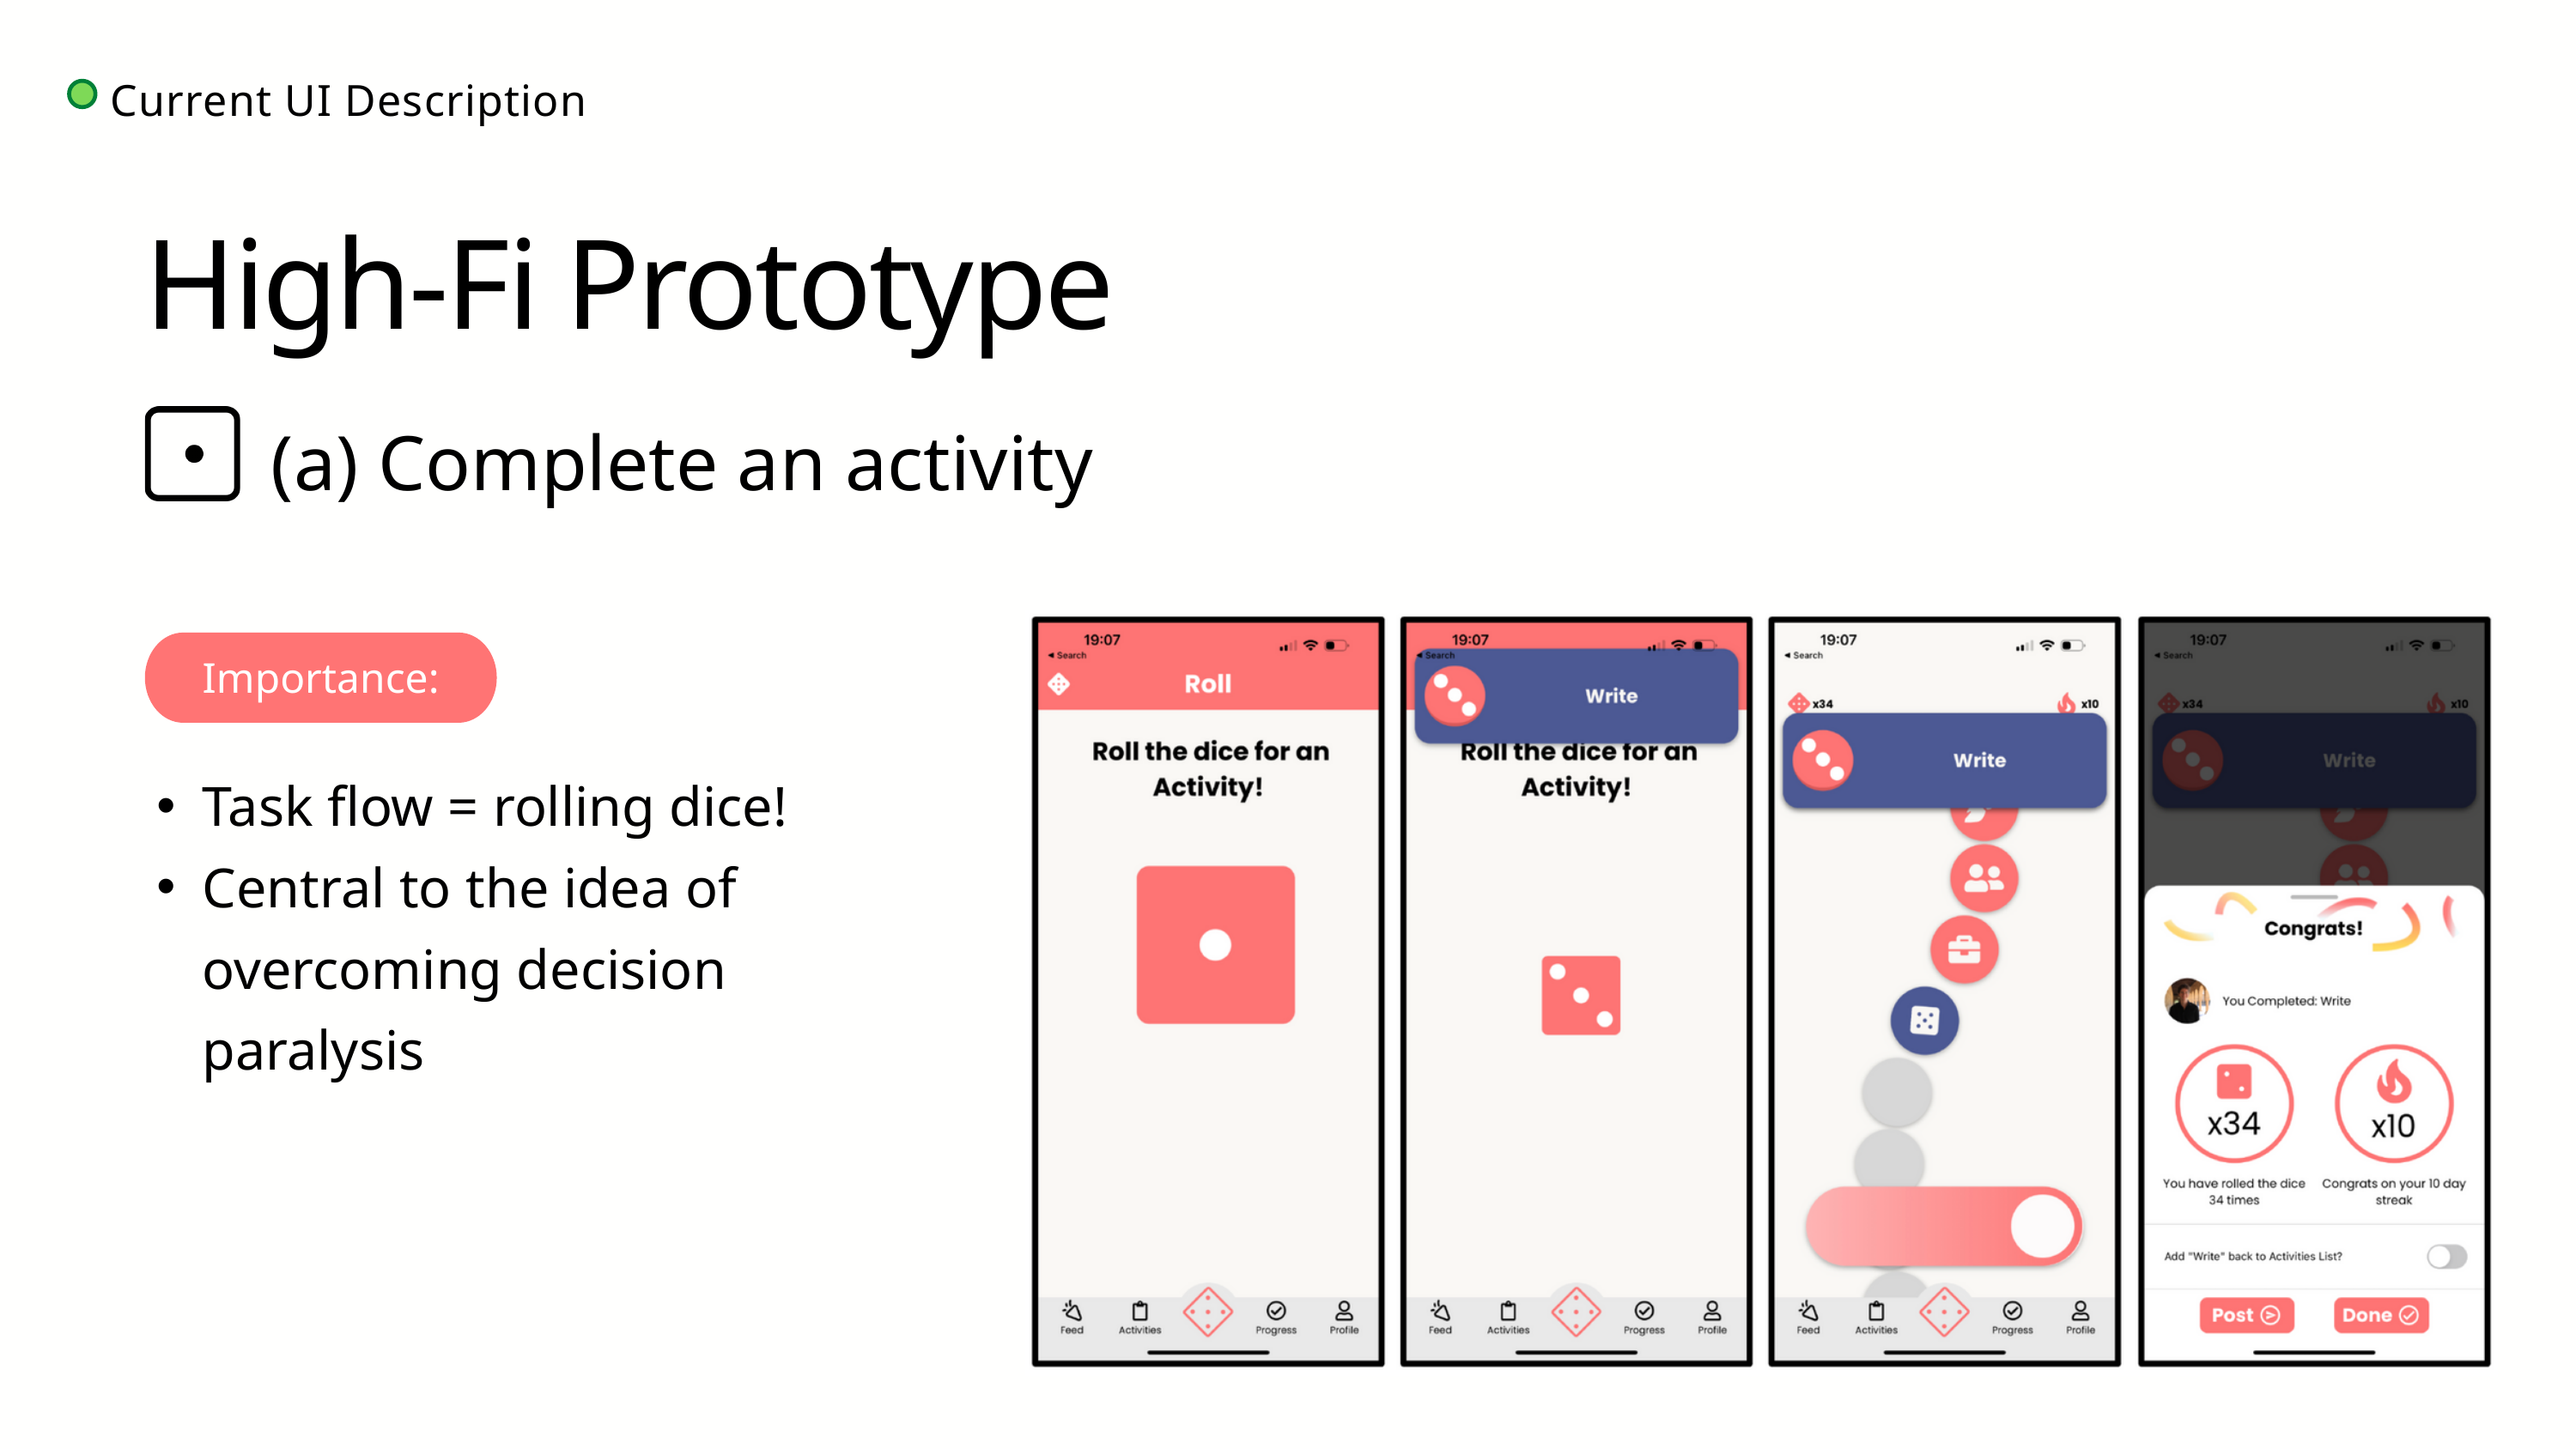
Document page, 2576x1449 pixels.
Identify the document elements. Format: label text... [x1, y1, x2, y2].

text_box [1024, 610, 2499, 1376]
text_box (a) Complete an activity [270, 400, 2237, 506]
text_box High-Fi Prototype [144, 229, 1502, 355]
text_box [69, 80, 96, 107]
text_box [144, 406, 240, 501]
text_box Task flow = rolling dice! Central to the idea of overcoming decision paralysis [110, 755, 927, 1082]
text_box Current UI Description [110, 60, 823, 124]
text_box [144, 632, 497, 724]
